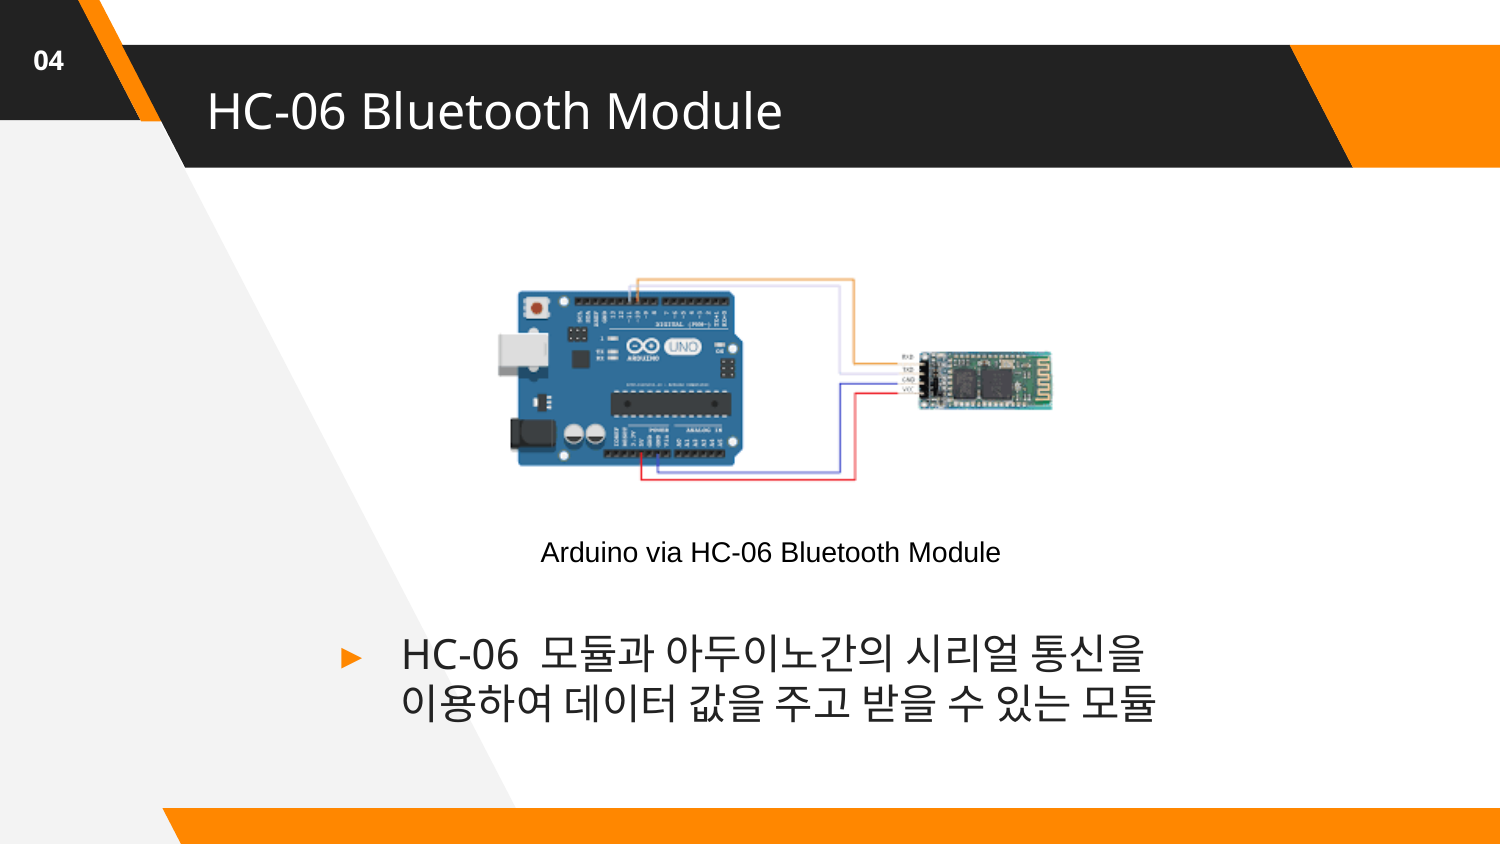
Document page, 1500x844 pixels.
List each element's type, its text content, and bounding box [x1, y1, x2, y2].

picture [478, 275, 1070, 484]
title HC-06 Bluetooth Module [191, 63, 1019, 156]
list HC-06 모듈과 아두이노간의 시리얼 통신을 이용하여 데이터 값을 주고 받을 수 있는 모듈 [323, 246, 1257, 696]
text_box Arduino via HC-06 Bluetooth Module [534, 527, 1016, 574]
slide_number 04 [0, 0, 98, 121]
